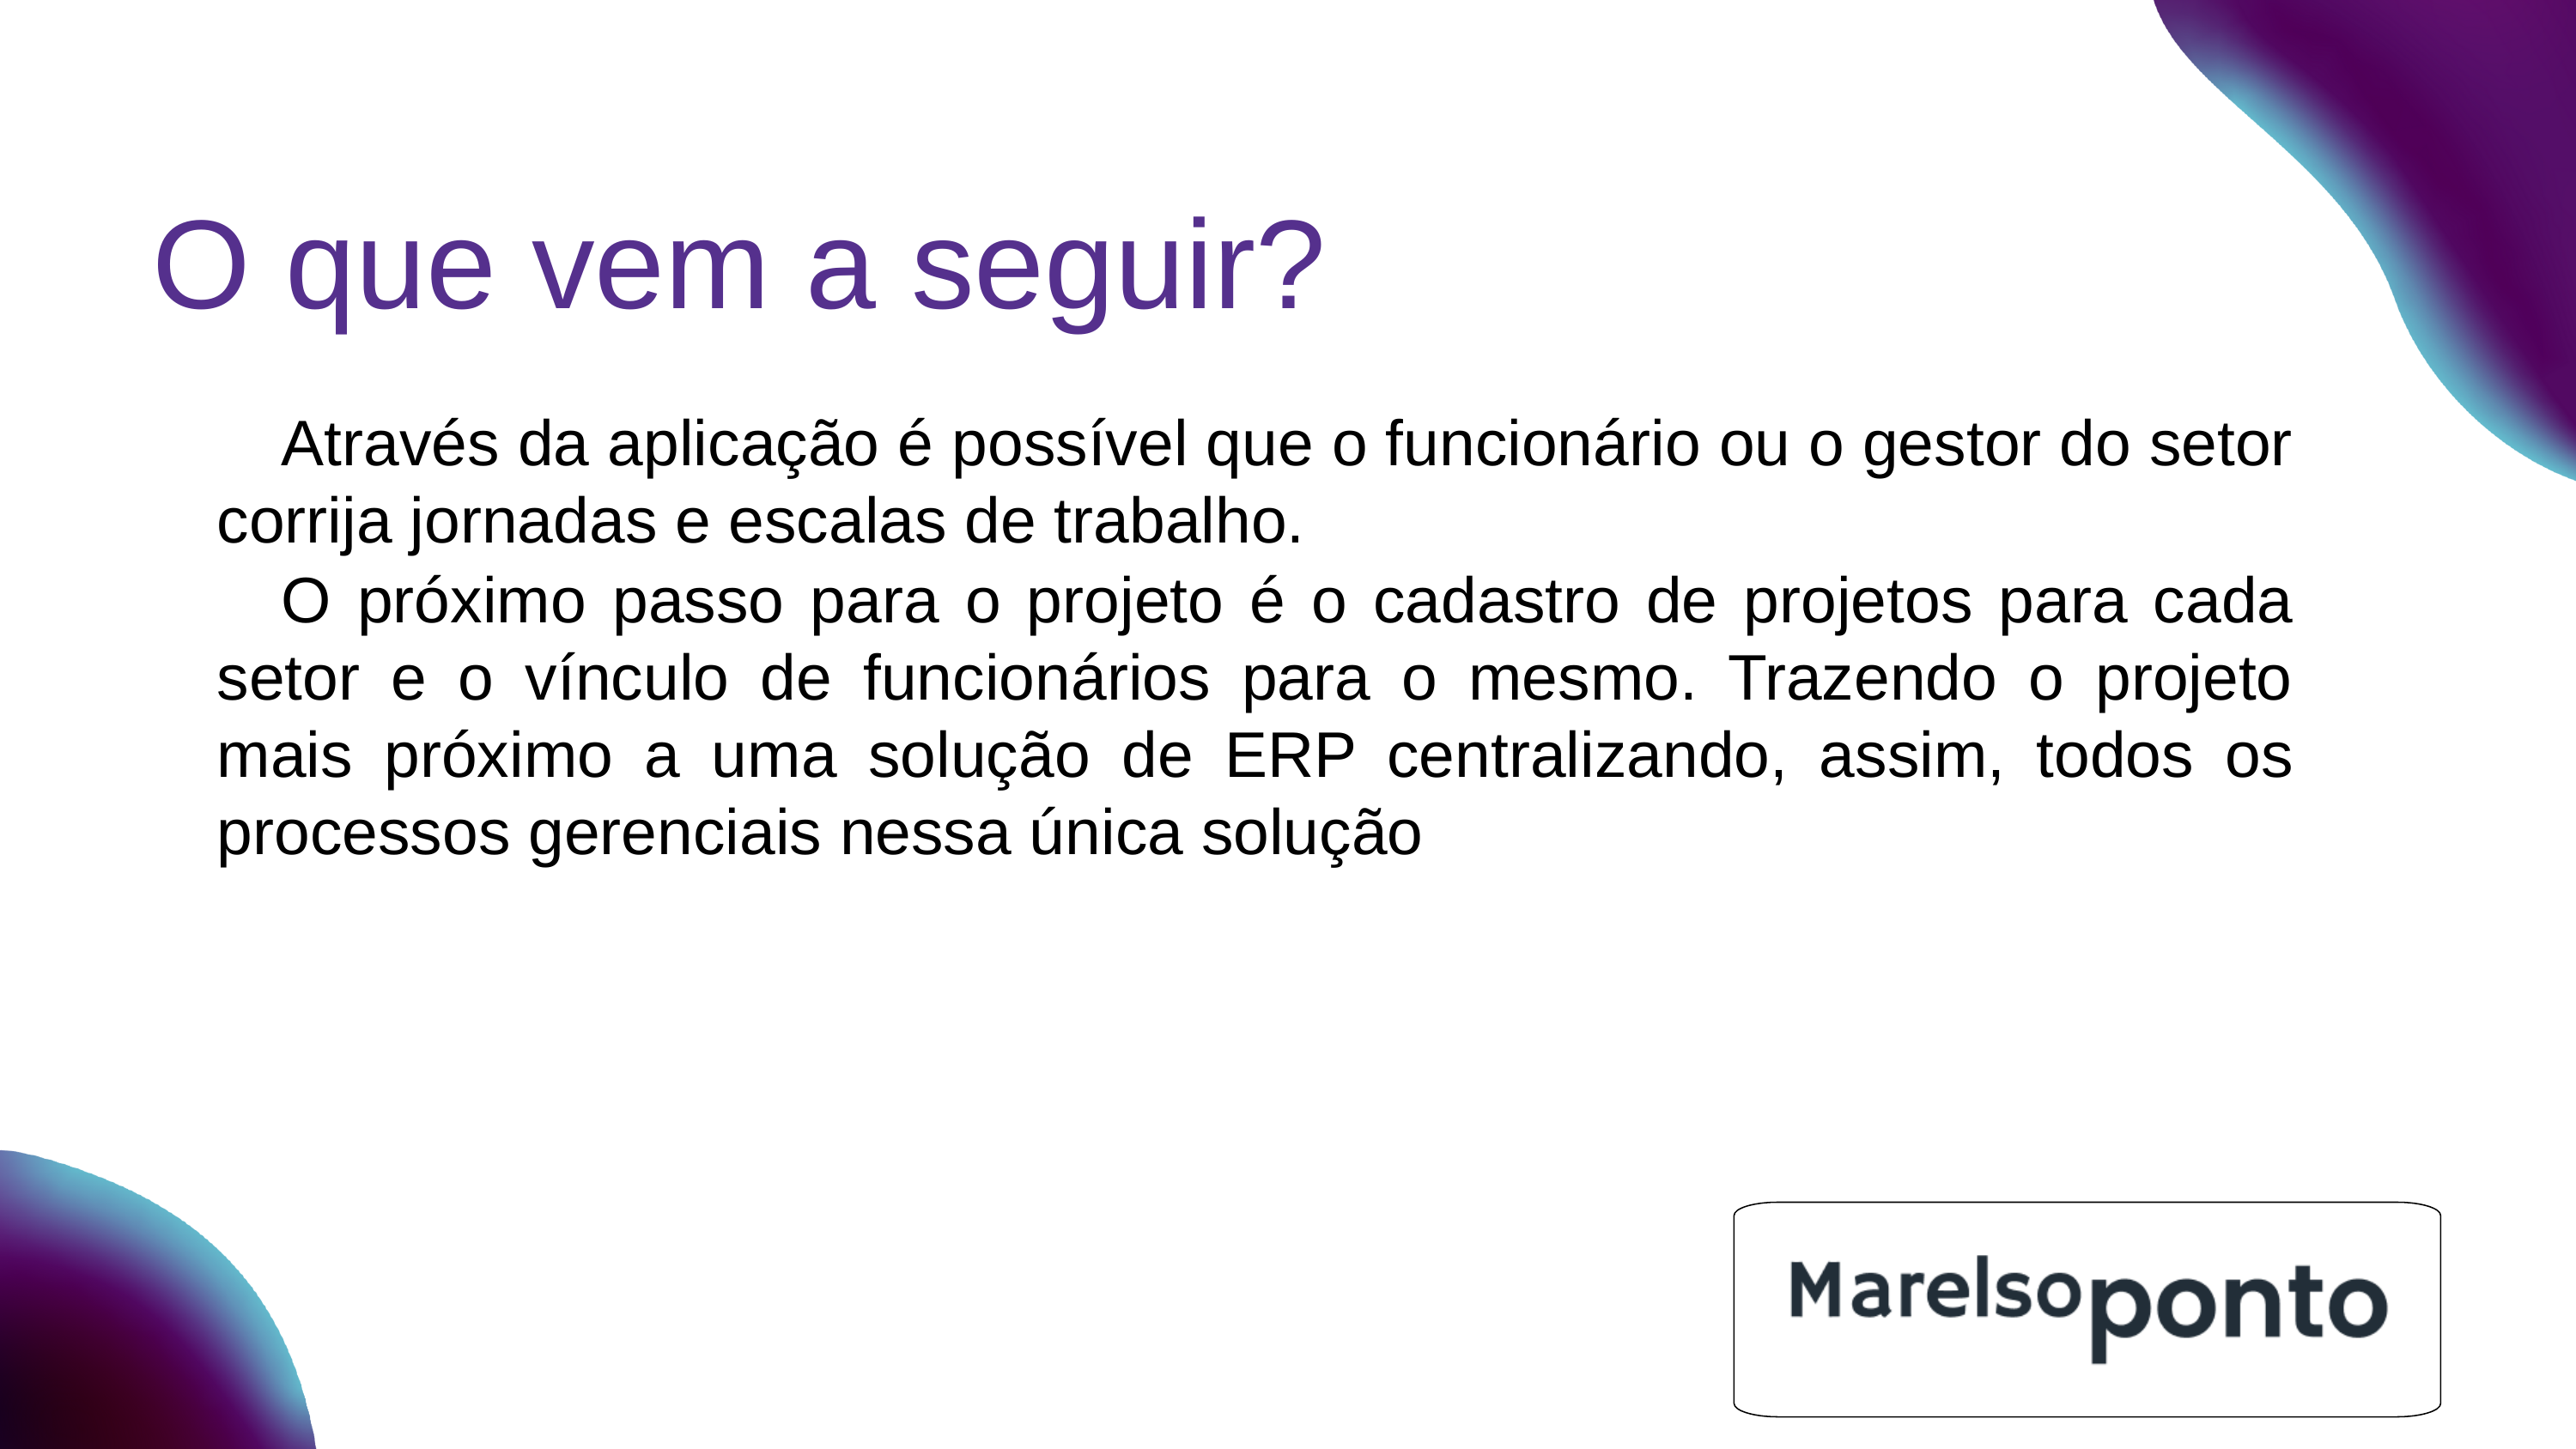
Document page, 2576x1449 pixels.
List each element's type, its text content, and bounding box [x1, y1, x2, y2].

text_box O que vem a seguir? [152, 155, 2091, 334]
picture [1770, 1245, 2404, 1385]
text_box Através da aplicação é possível que o funcionário ou o gestor do setor corrija jornadas e escalas de trabalho. O próximo passo para o projeto é o cadastro de projetos para cada setor e o vínculo de funcionários para o mesmo. Trazendo o projeto mais próximo a uma solução de ERP centralizando, assim, todos os processos gerenciais nessa única solução [197, 394, 2307, 1028]
picture [2111, 0, 2576, 488]
picture [0, 1082, 324, 1449]
text_box [1734, 1202, 2441, 1417]
